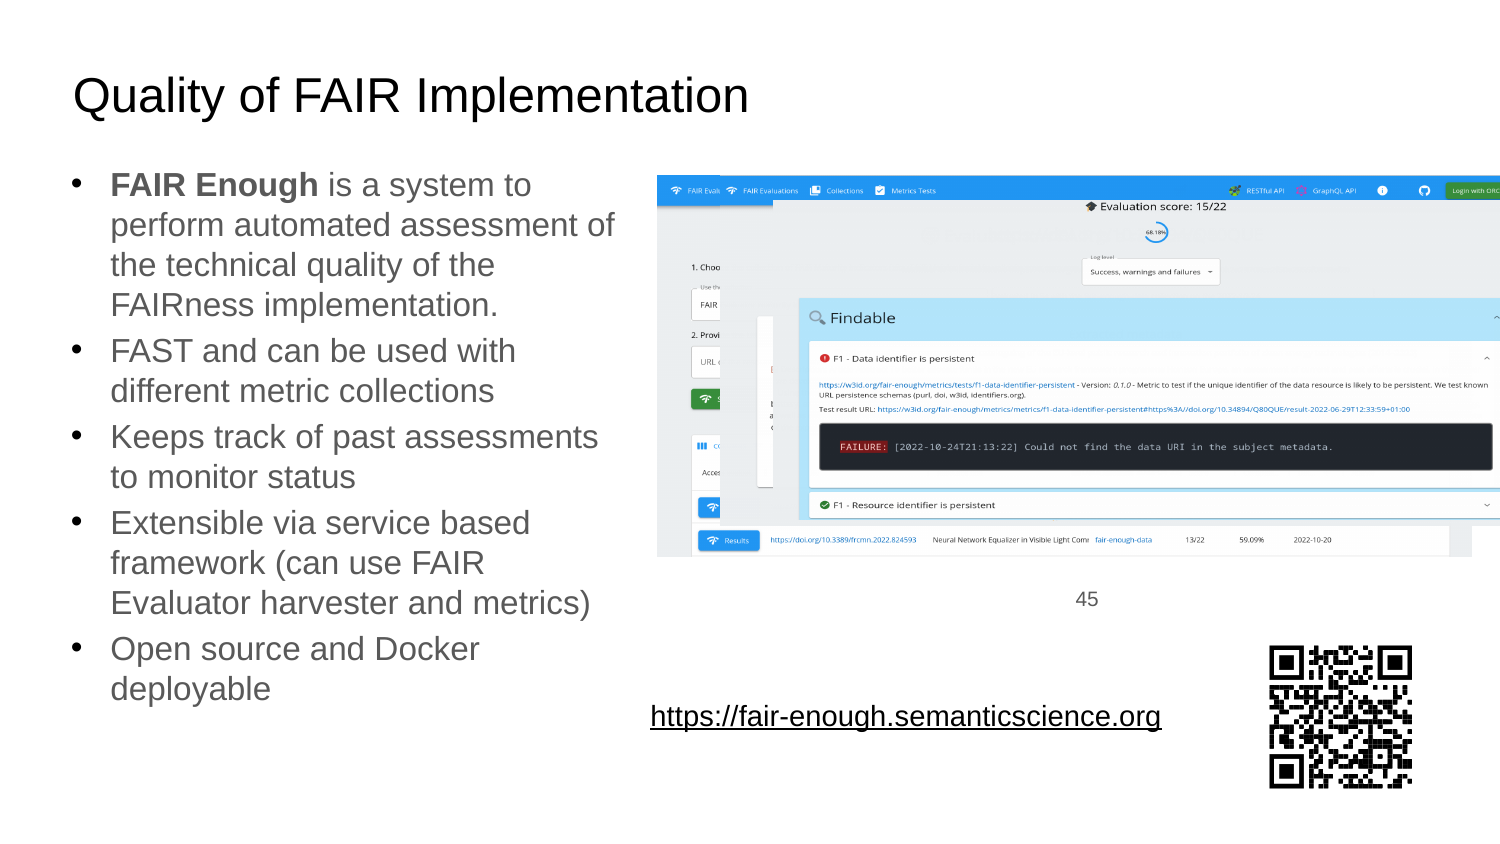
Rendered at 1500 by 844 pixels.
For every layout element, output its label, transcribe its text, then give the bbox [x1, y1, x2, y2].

slide_number ‹#› [1042, 573, 1110, 623]
text_box https://fair-enough.semanticscience.org [639, 691, 1234, 737]
title Quality of FAIR Implementation [61, 57, 1110, 128]
picture [657, 174, 1500, 557]
list FAIR Enough is a system to perform automated assessment of the technical quality of the FAIRness implementation. FAST and can be used with different metric collections Keeps track of past assessments to monitor status Extensible via service based framework (can use FAIR Evaluator harvester and metrics) Open source and Docker deployable [42, 157, 628, 715]
picture [1262, 638, 1426, 791]
